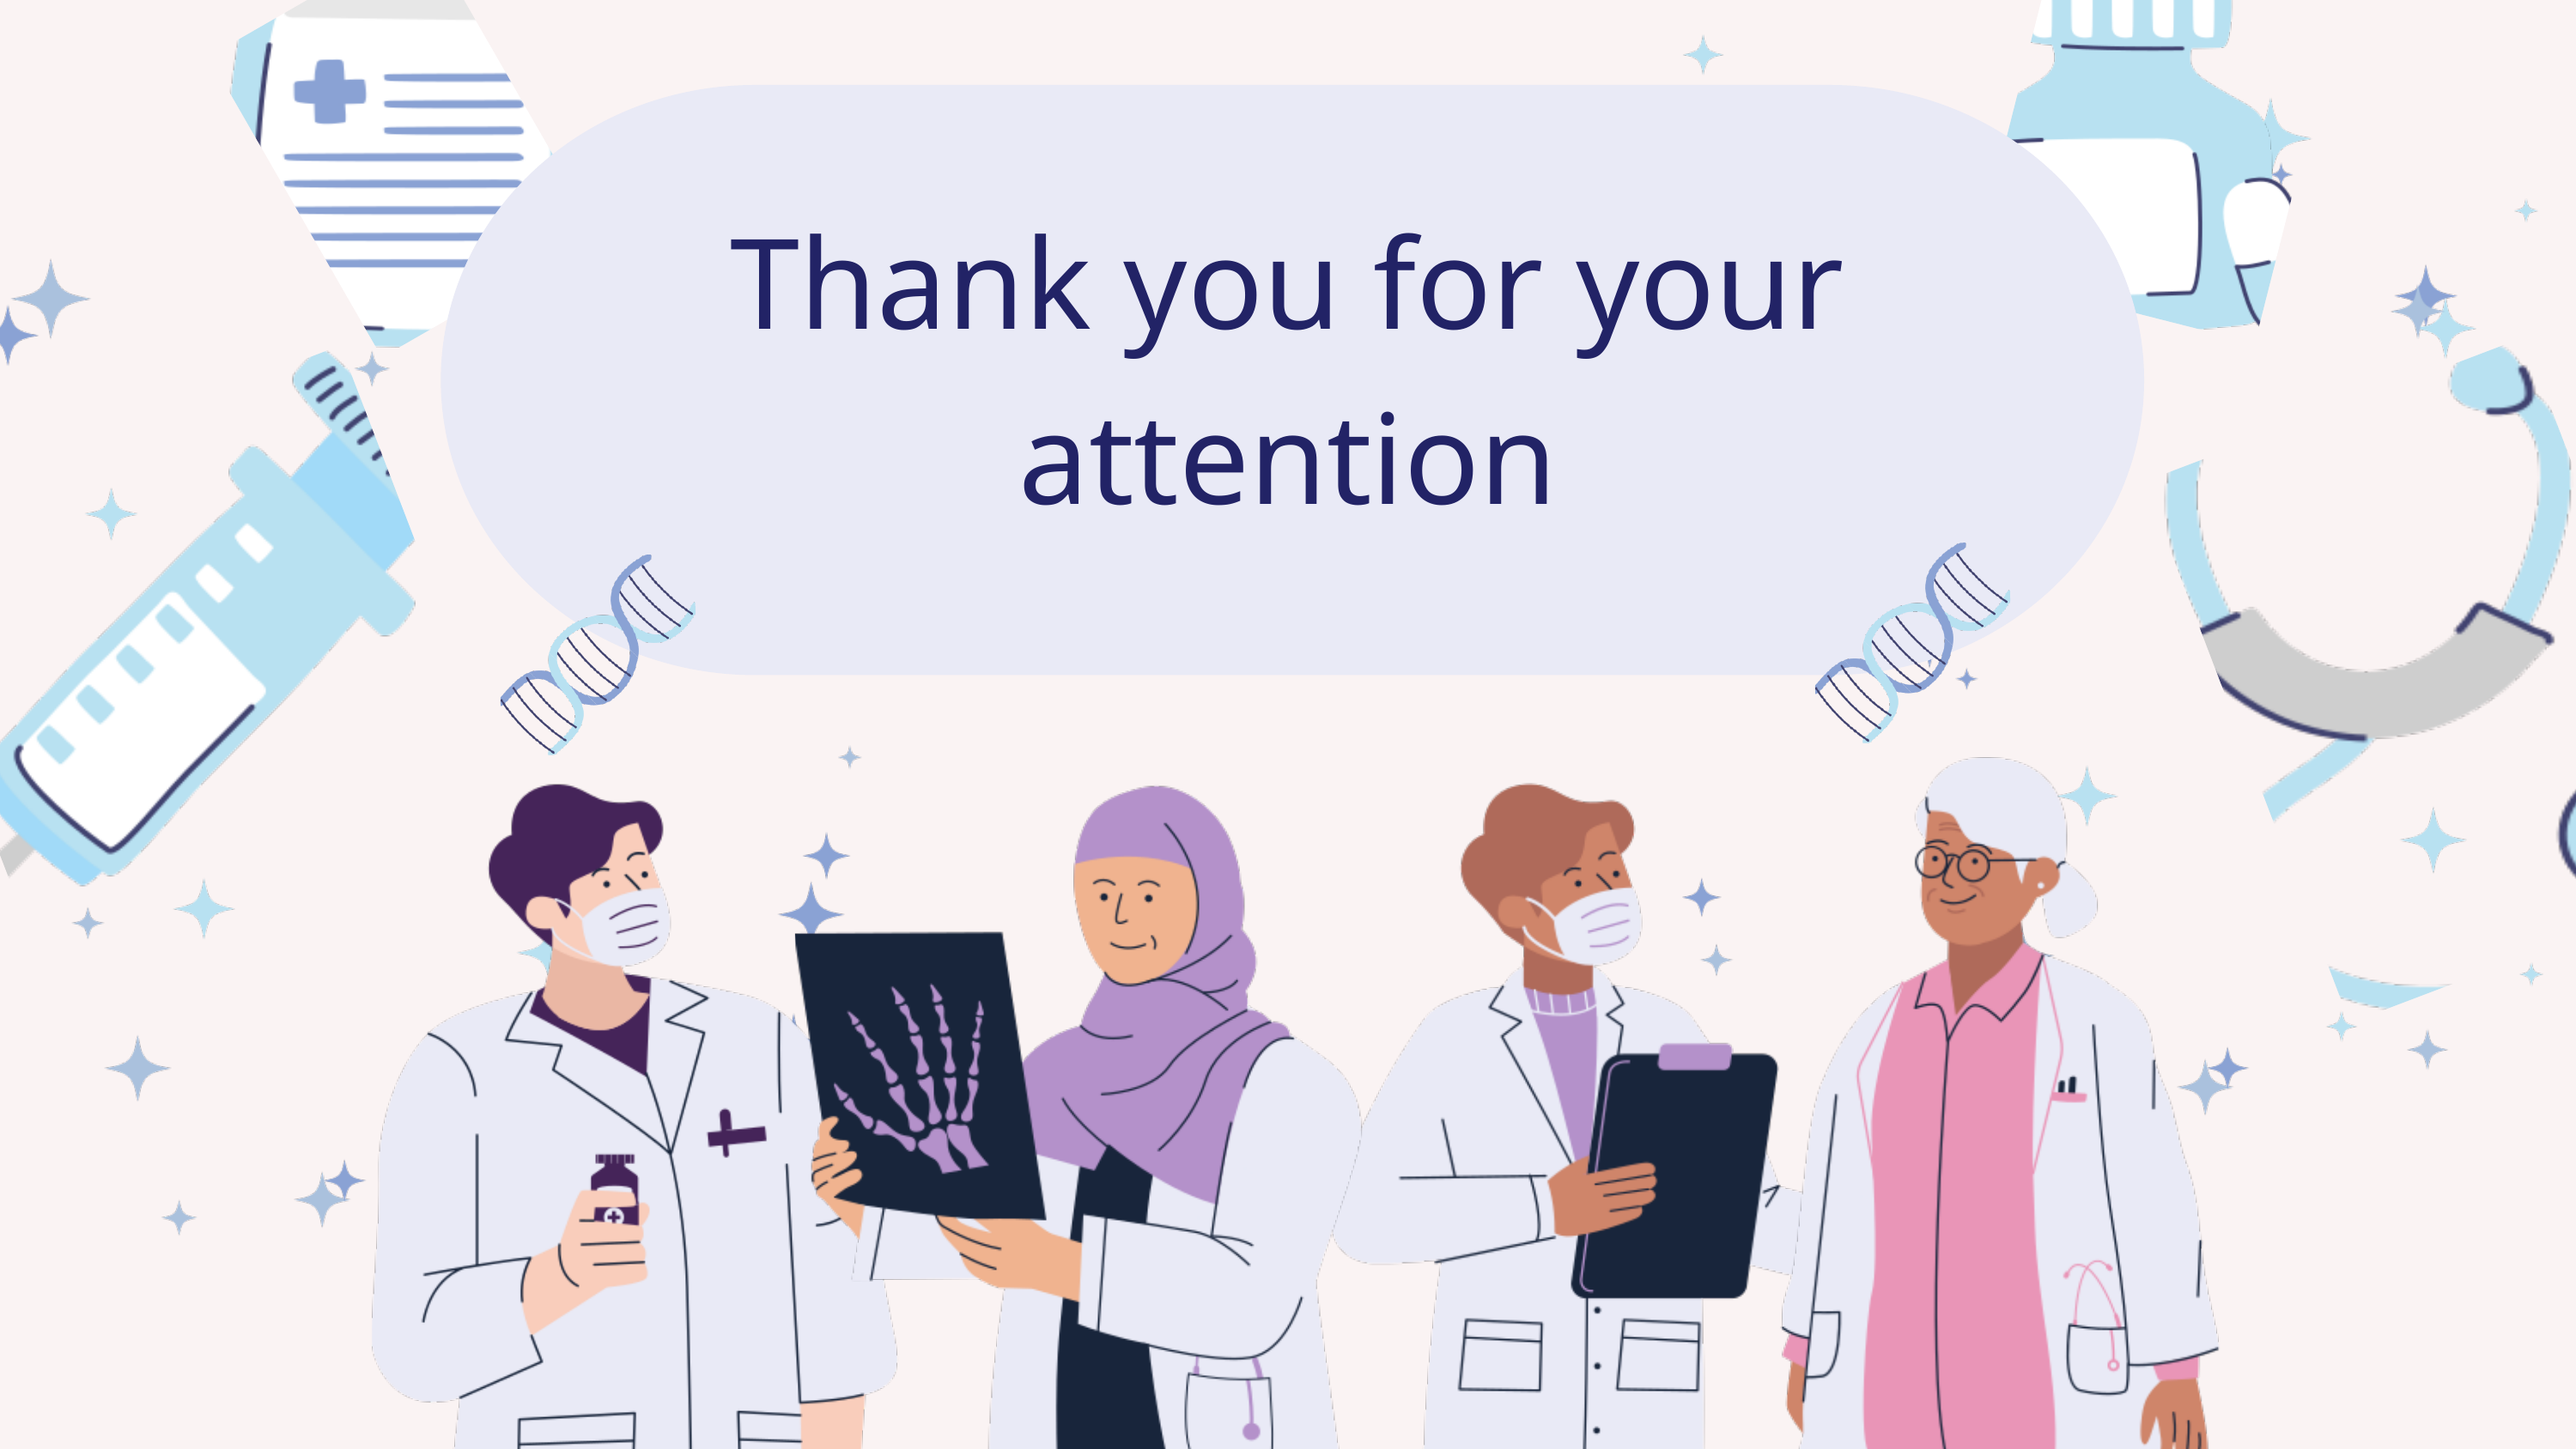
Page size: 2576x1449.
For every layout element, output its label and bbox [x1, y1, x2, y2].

text_box [371, 780, 794, 1449]
text_box [1681, 502, 2576, 1124]
text_box [2151, 337, 2576, 1023]
text_box [1814, 685, 2014, 745]
text_box [1364, 780, 1779, 1449]
text_box [440, 84, 2145, 676]
text_box [0, 148, 437, 596]
text_box [1681, 34, 2032, 82]
text_box [2020, 0, 2338, 343]
text_box [471, 685, 909, 780]
text_box [209, 0, 512, 358]
text_box [1779, 756, 2221, 1449]
text_box [0, 853, 371, 1236]
text_box [500, 685, 700, 757]
text_box [0, 345, 514, 977]
text_box [794, 780, 1364, 1449]
text_box [2151, 34, 2576, 478]
